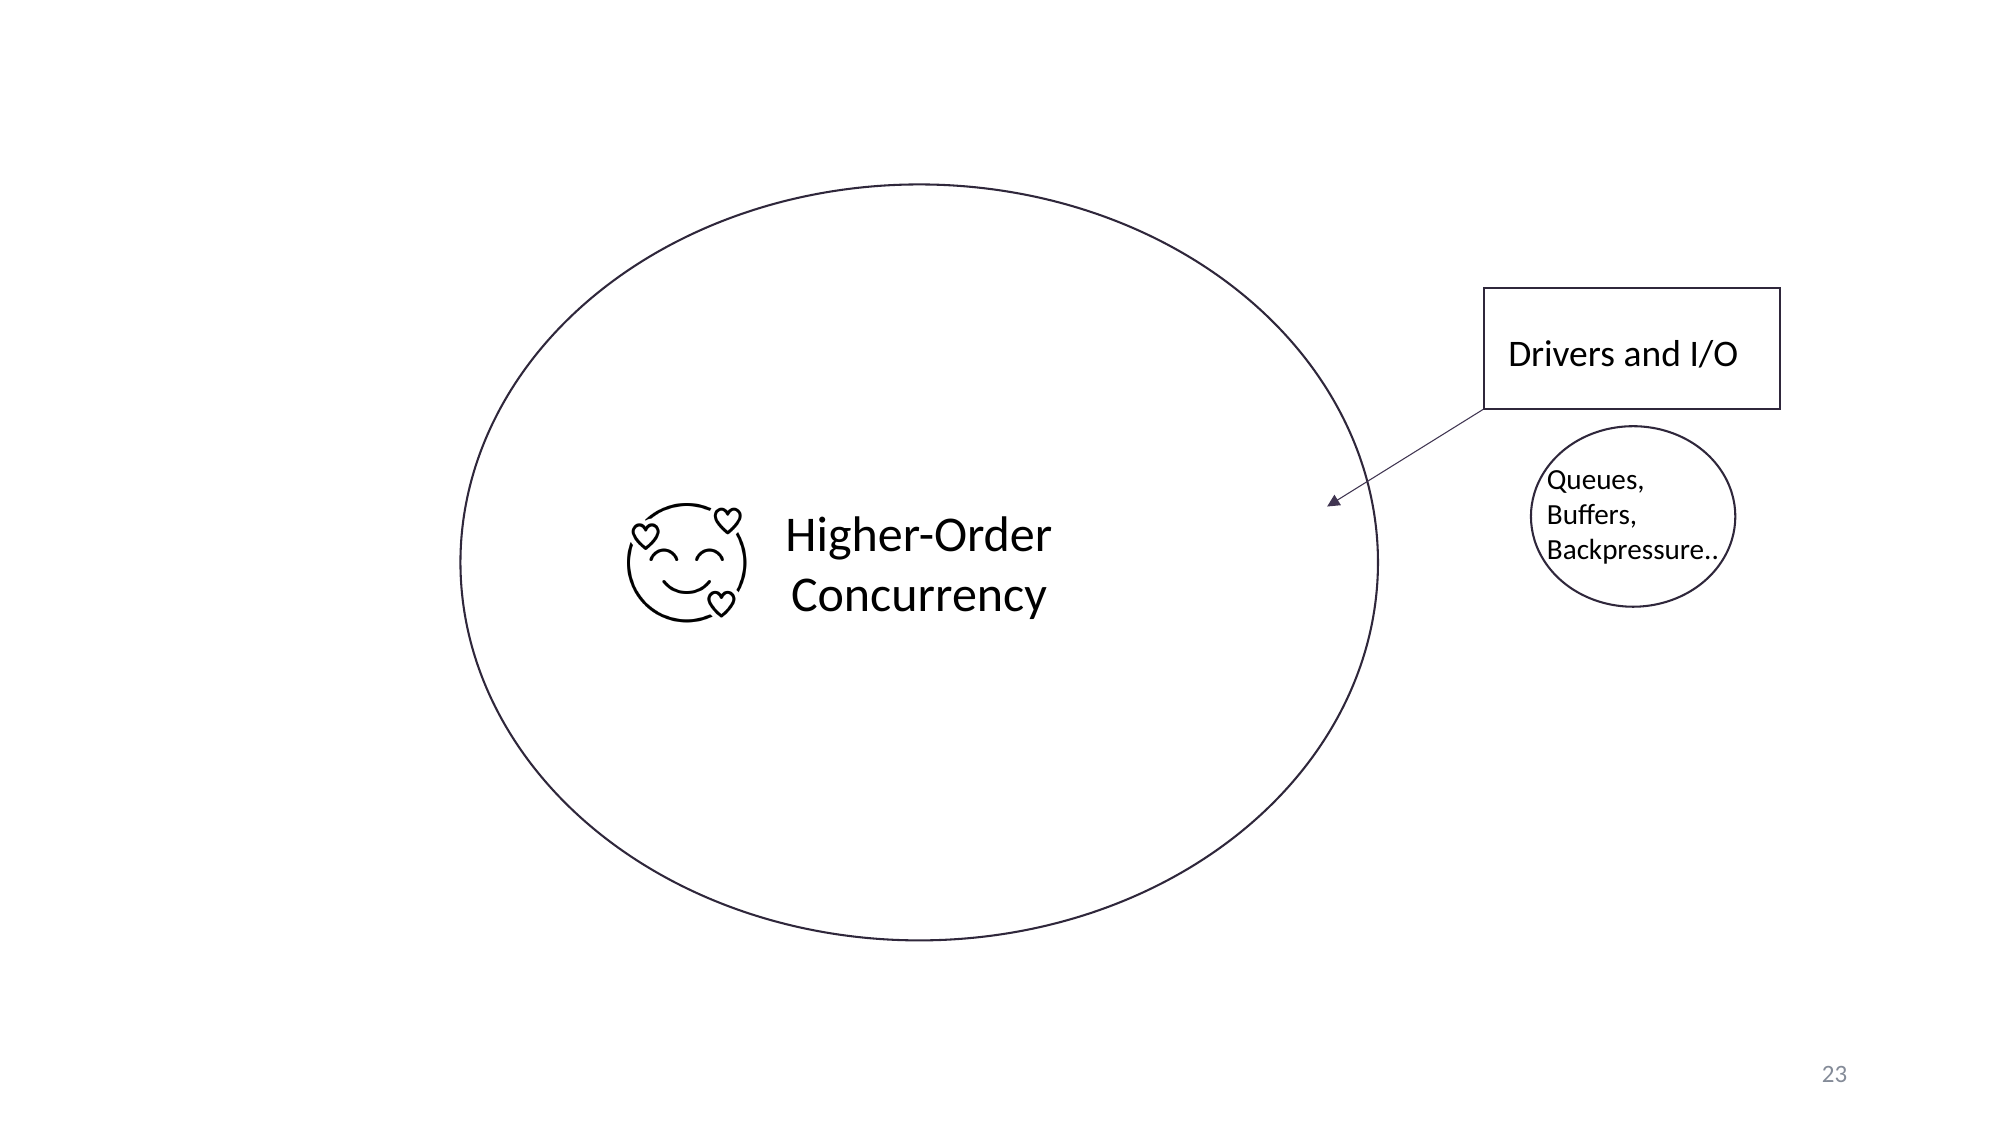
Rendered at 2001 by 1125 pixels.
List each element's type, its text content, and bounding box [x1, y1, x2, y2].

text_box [1327, 408, 1484, 507]
text_box [1483, 287, 1781, 410]
text_box Drivers and I/O [1493, 321, 1754, 382]
text_box [1558, 425, 1708, 453]
text_box [459, 183, 1380, 942]
picture [611, 487, 762, 638]
slide_number 23 [1412, 1042, 1863, 1103]
text_box [1552, 573, 1715, 608]
text_box Queues, Buffers, Backpressure.. [1532, 453, 1735, 573]
